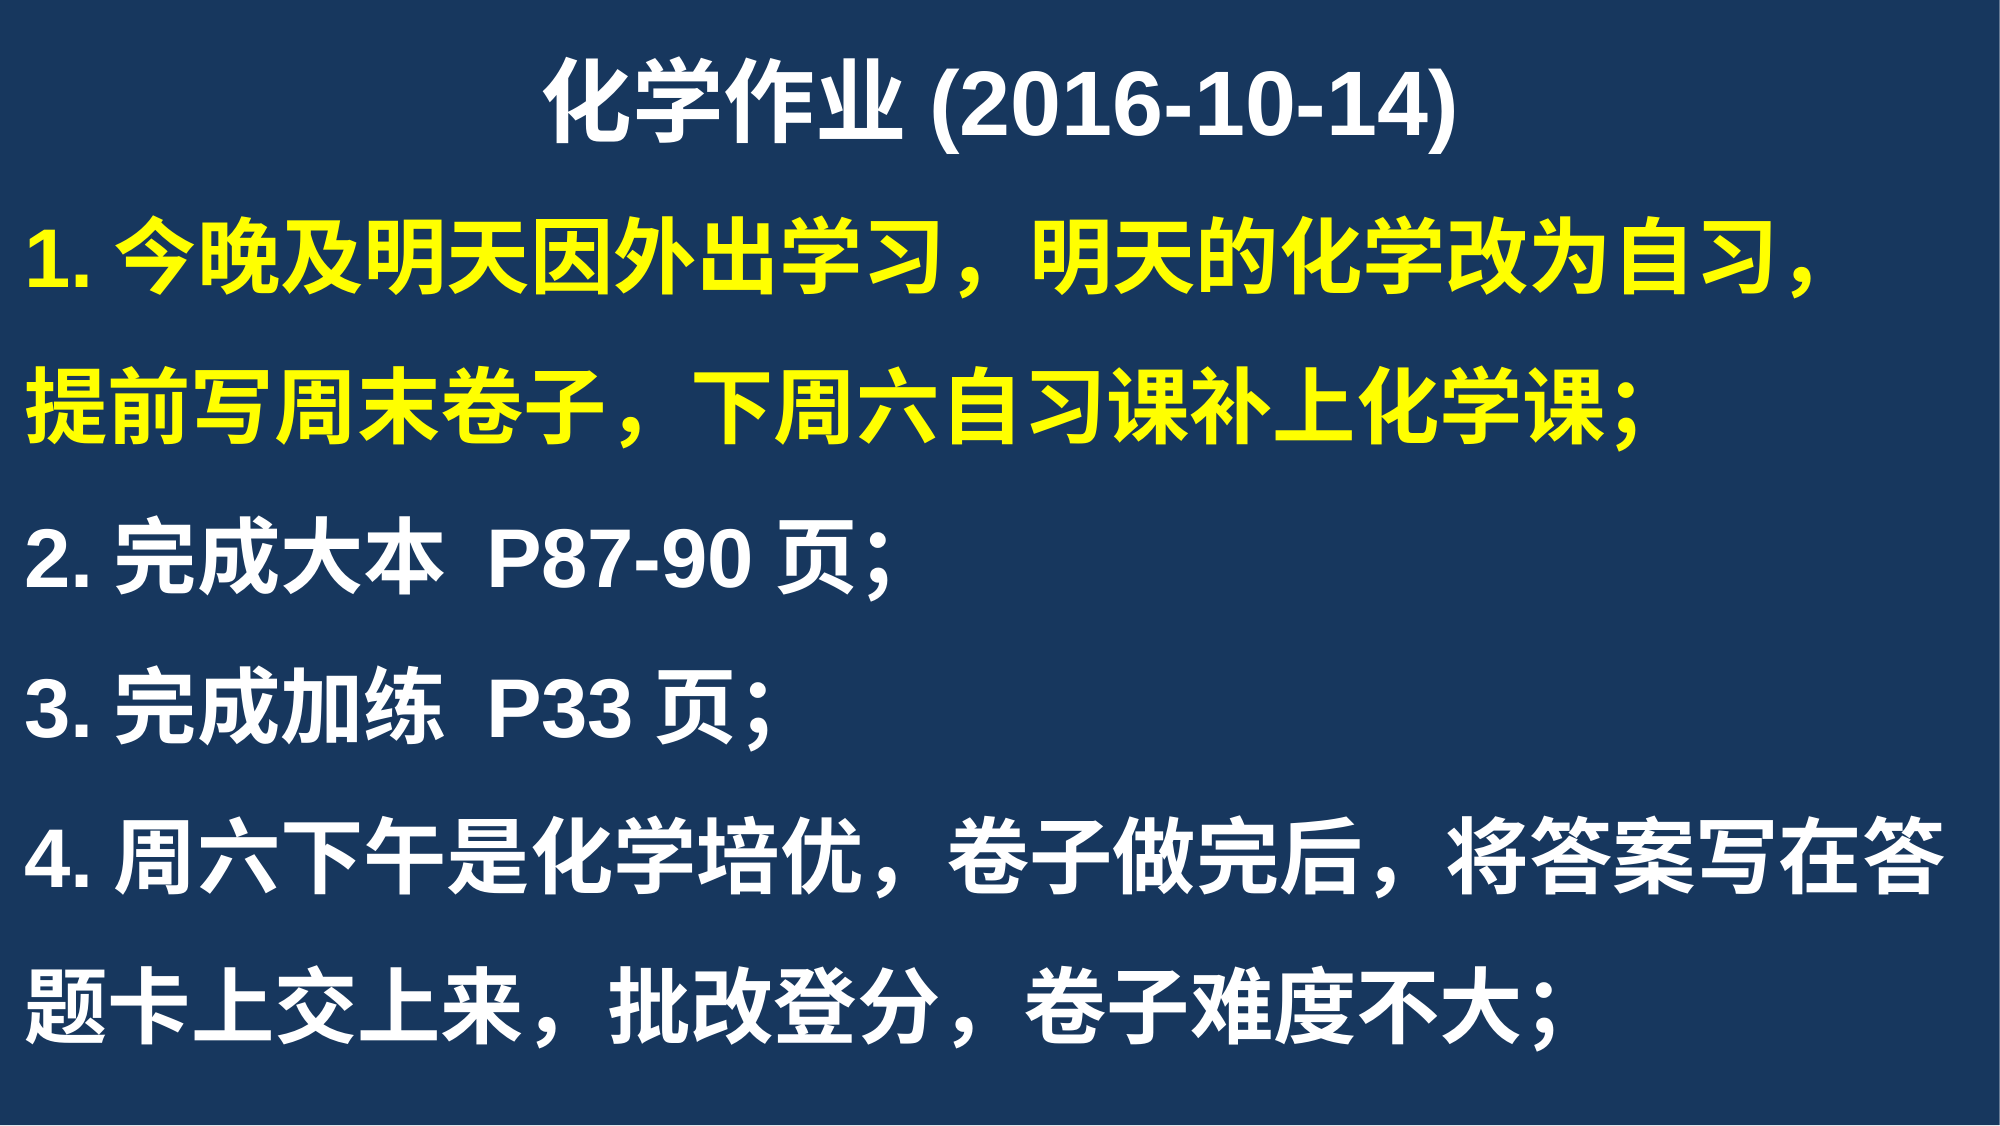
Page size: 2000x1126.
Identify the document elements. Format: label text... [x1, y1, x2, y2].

text_box 化学作业(2016-10-14) 1.今晚及明天因外出学习，明天的化学改为自习， 提前写周末卷子，下周六自习课补上化学课； 2.完成大本 P87-90页； 3.完成加练 P33页； 4.周六下午是化学培优，卷子做完后，将答案写在答题卡上交上来，批改登分，卷子难度不大； [9, 0, 1990, 1061]
